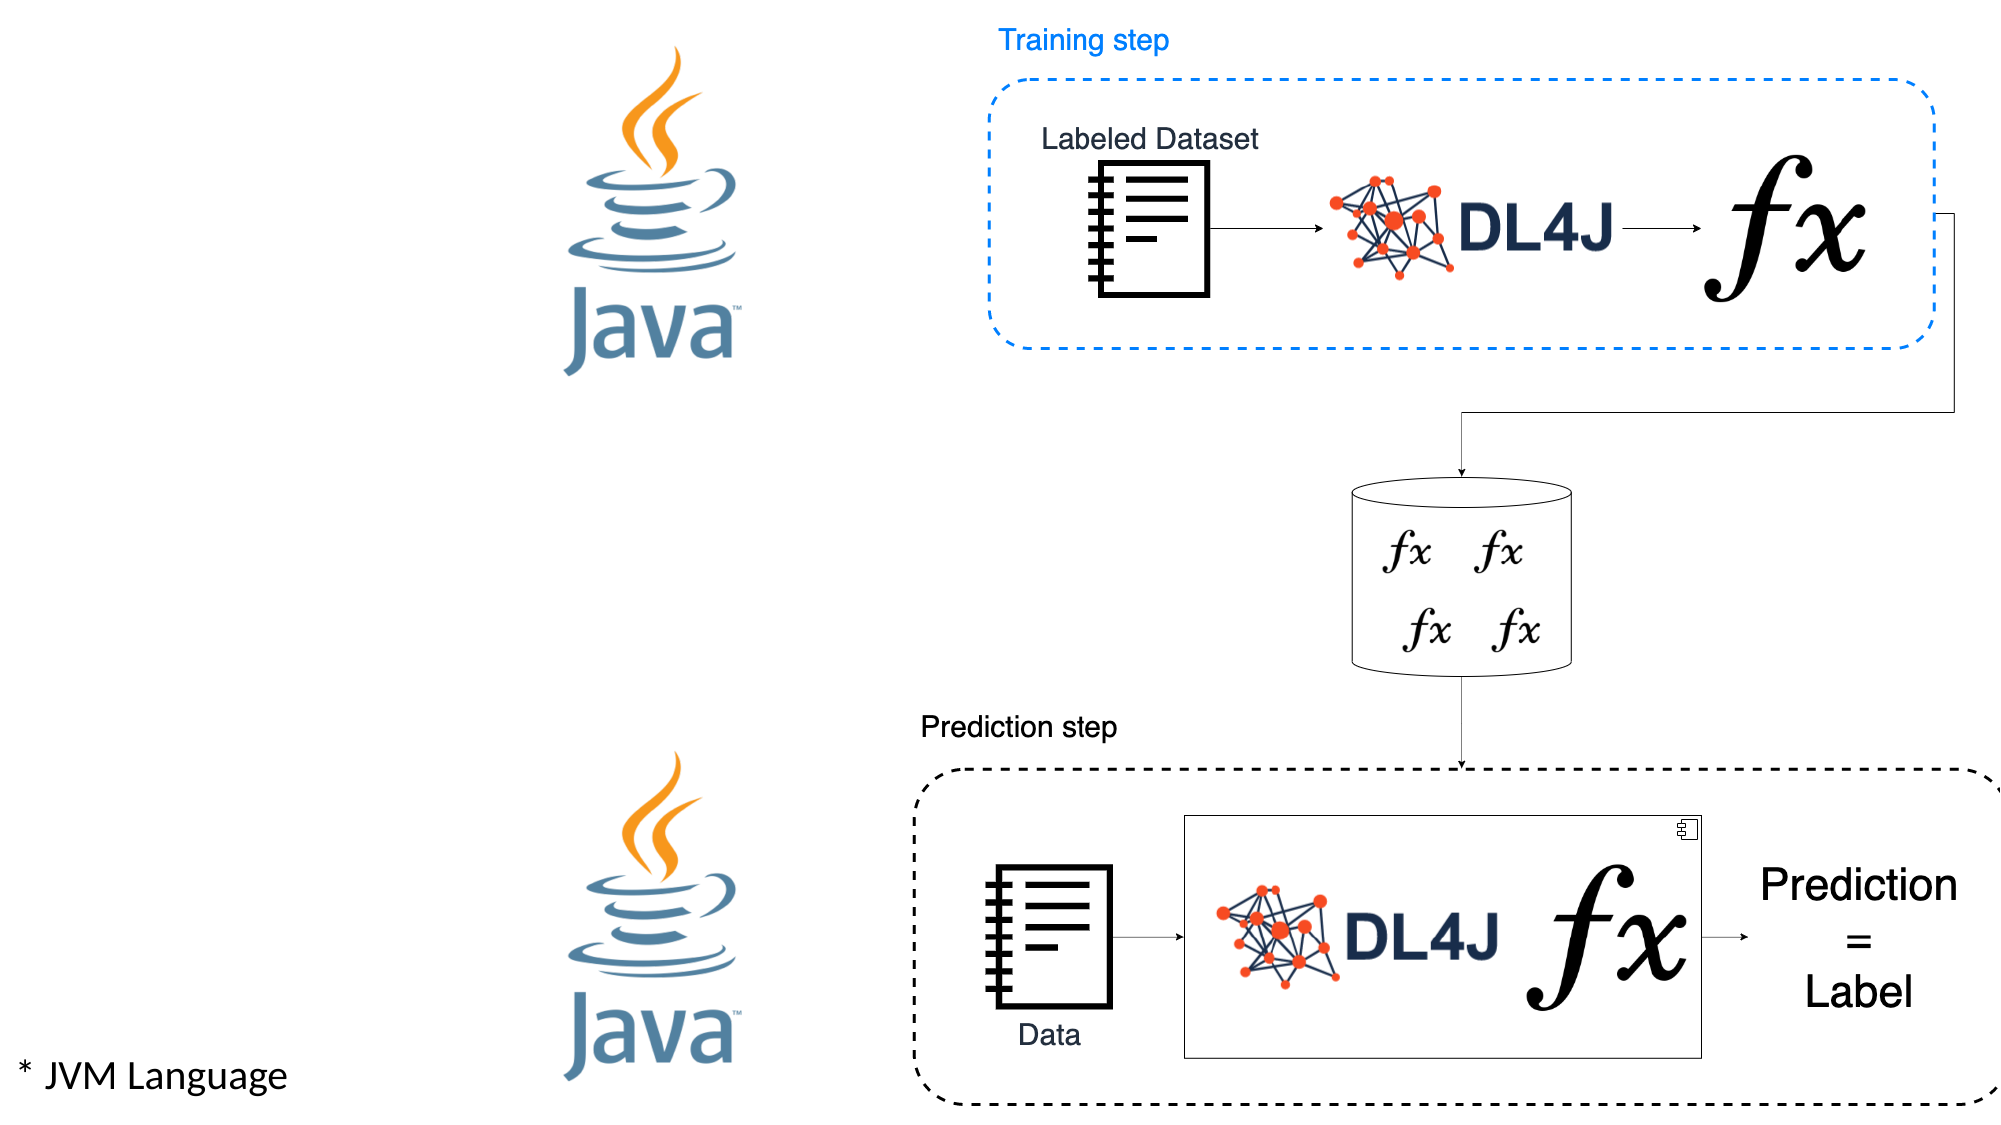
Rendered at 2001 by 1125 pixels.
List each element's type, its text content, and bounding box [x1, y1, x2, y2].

picture [893, 0, 2000, 1125]
picture [559, 748, 743, 1085]
text_box * JVM Language [0, 1041, 409, 1106]
picture [559, 43, 743, 379]
